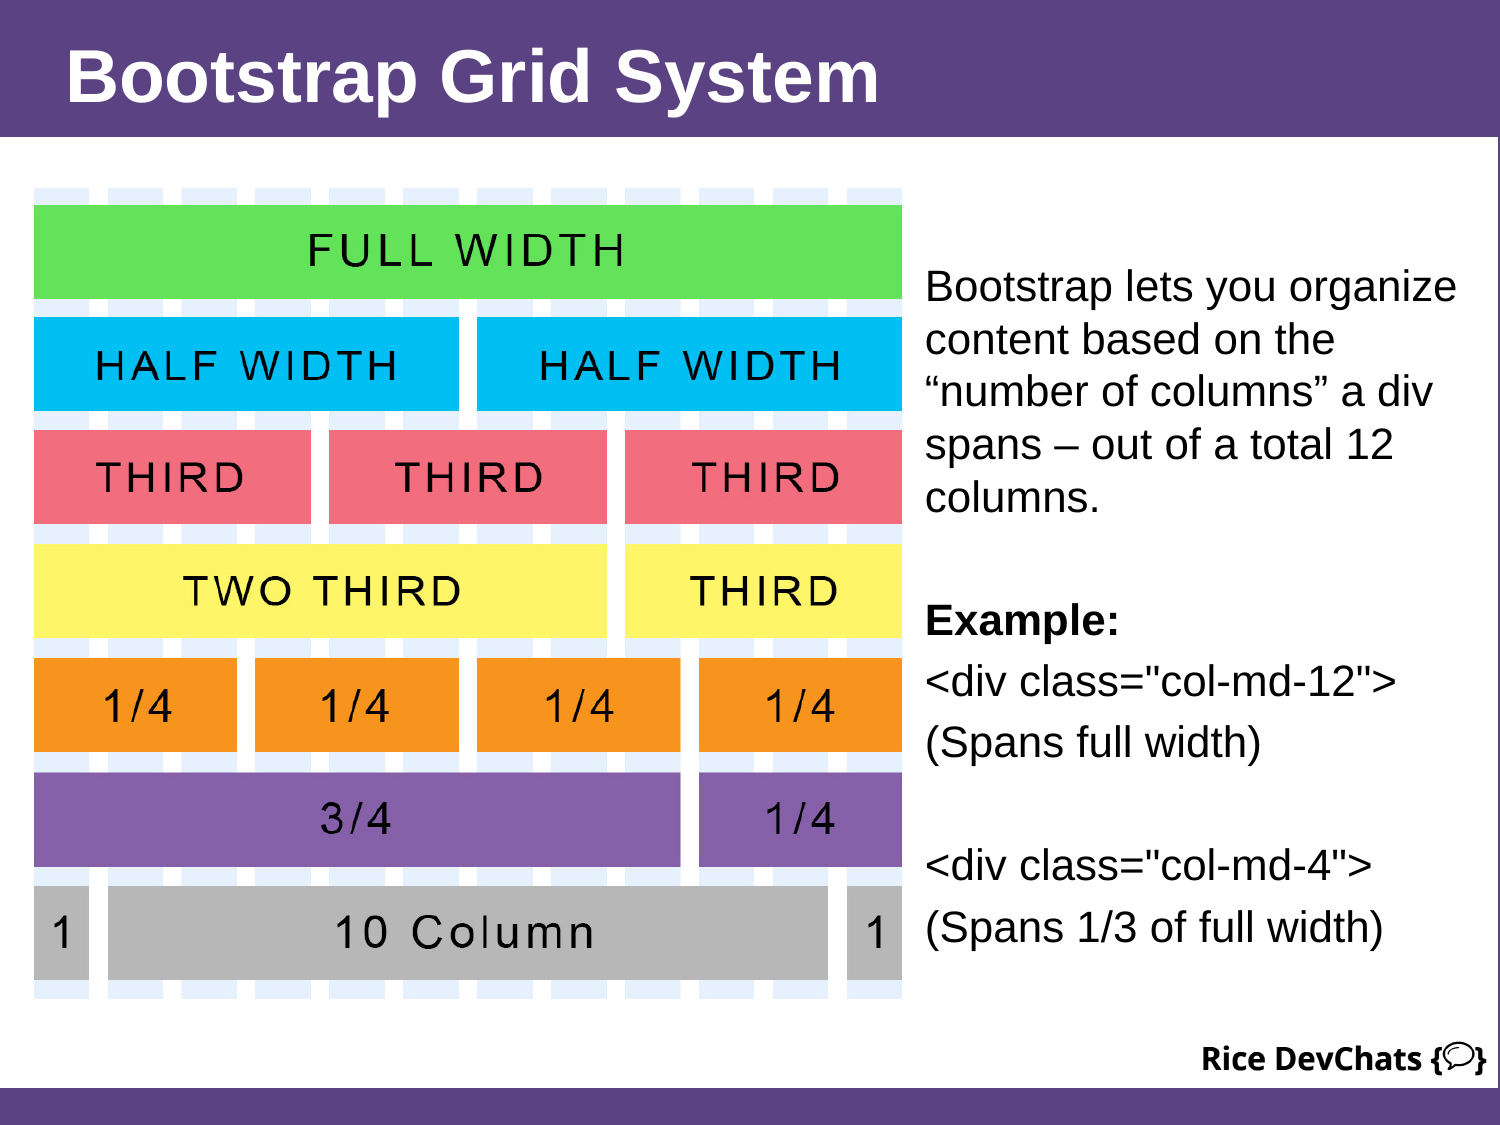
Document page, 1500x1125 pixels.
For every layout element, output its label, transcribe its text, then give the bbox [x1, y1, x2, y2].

title Bootstrap Grid System [50, 20, 1400, 125]
picture [1187, 1032, 1498, 1084]
picture [24, 188, 911, 1000]
text_box [0, 135, 1500, 1090]
list Bootstrap lets you organize content based on the “number of columns” a div spans – out of a total 12 columns. Example: <div class="col-md-12"> (Spans full width) <div class="col-md-4"> (Spans 1/3 of full width) [915, 249, 1475, 963]
